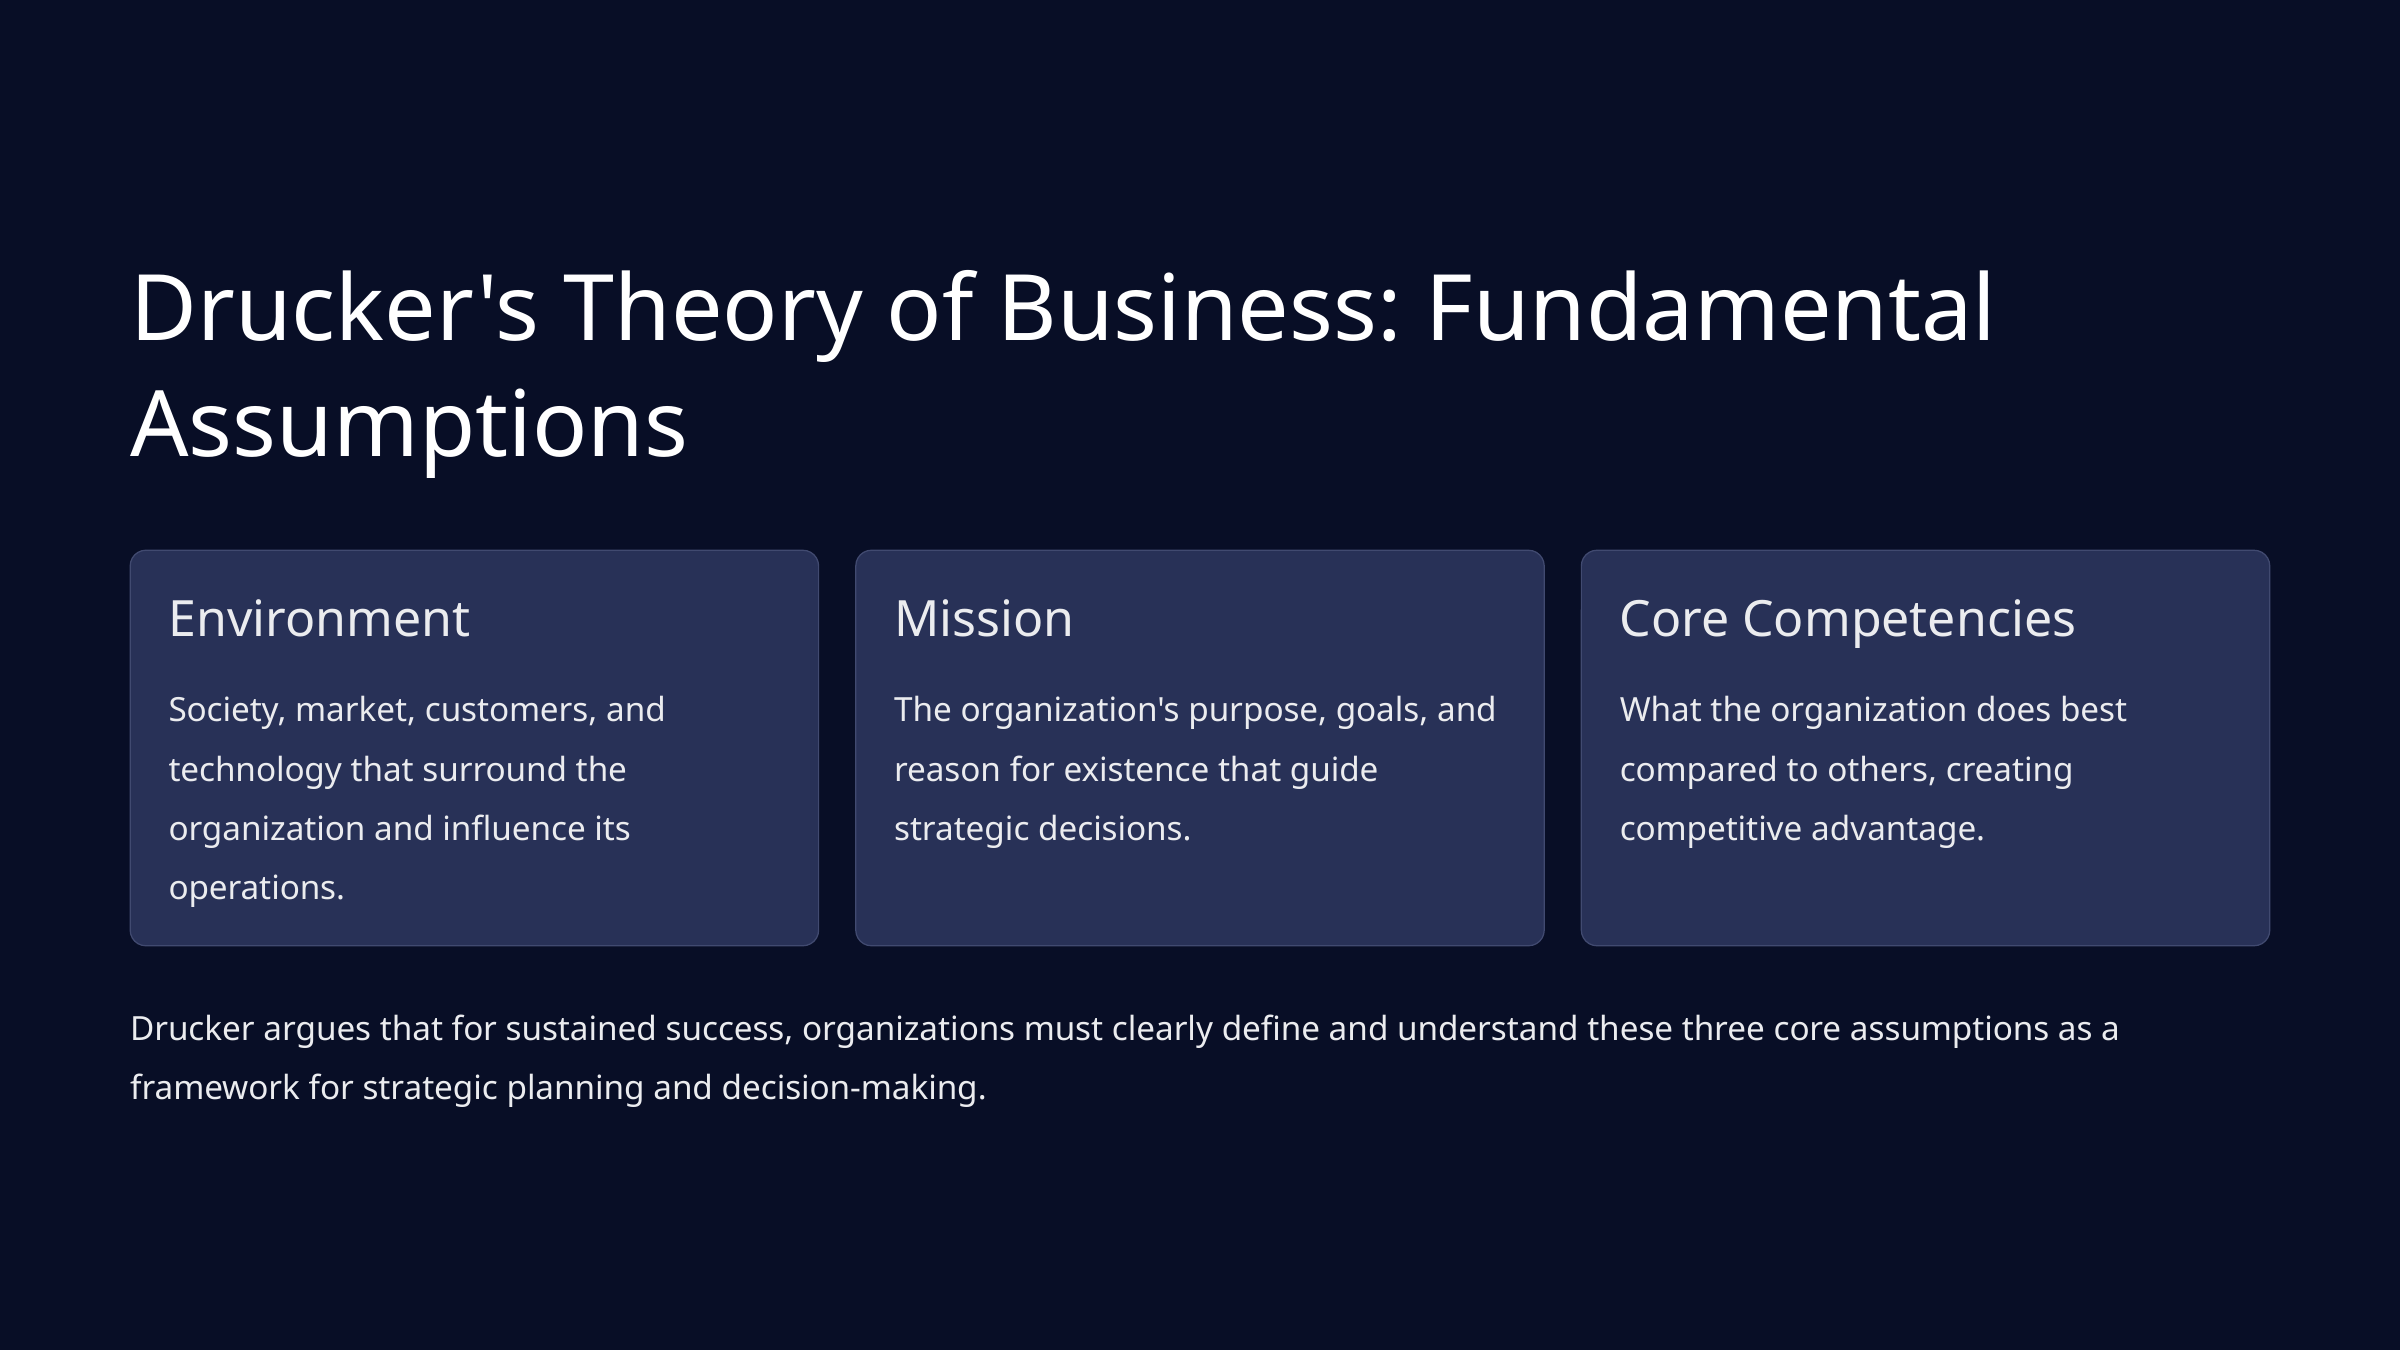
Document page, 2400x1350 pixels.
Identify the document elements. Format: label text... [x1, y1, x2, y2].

text_box [855, 550, 1545, 946]
text_box Environment [168, 588, 634, 647]
text_box Drucker's Theory of Business: Fundamental Assumptions [130, 243, 2270, 476]
text_box Mission [894, 588, 1360, 647]
text_box The organization's purpose, goals, and reason for existence that guide strategic decisions. [894, 669, 1506, 848]
text_box Core Competencies [1619, 588, 2085, 647]
text_box [130, 550, 819, 946]
text_box Society, market, customers, and technology that surround the organization and influence its operations. [168, 669, 781, 908]
text_box [1581, 550, 2270, 946]
text_box Drucker argues that for sustained success, organizations must clearly define and understand these three core assumptions as a framework for strategic planning and decision-making. [130, 987, 2270, 1107]
text_box What the organization does best compared to others, creating competitive advantage. [1619, 669, 2232, 848]
